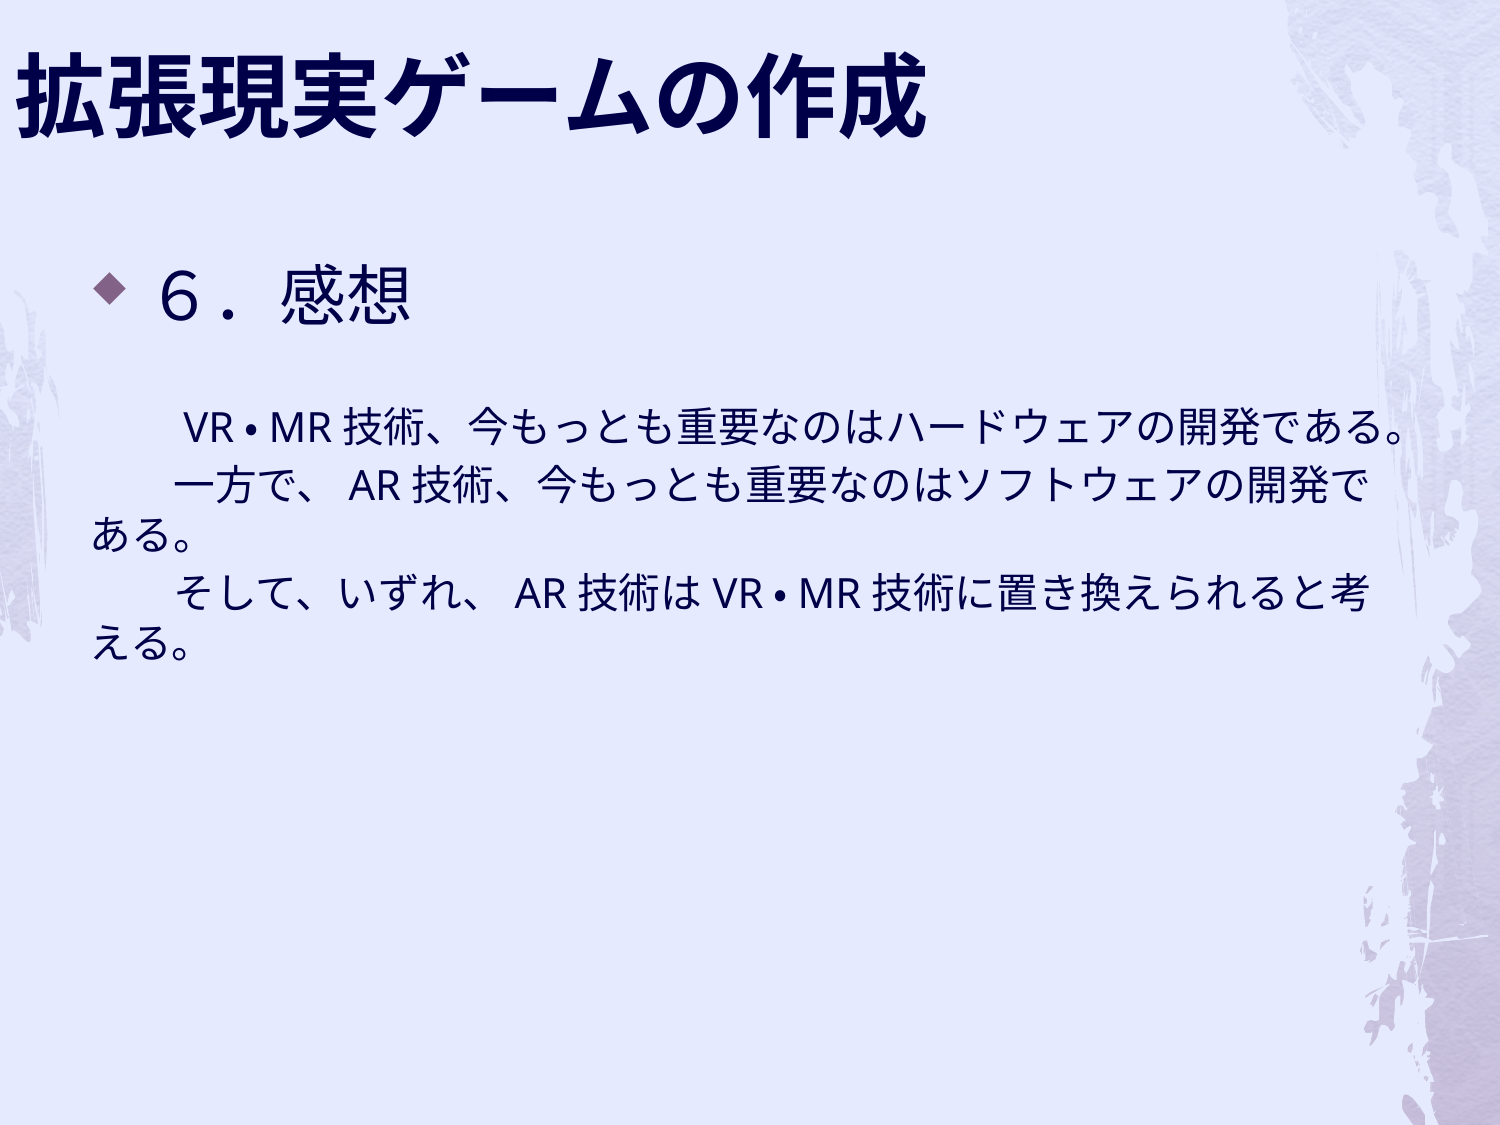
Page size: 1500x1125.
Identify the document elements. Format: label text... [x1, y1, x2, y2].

text_box 拡張現実ゲームの作成 [0, 0, 1467, 188]
list ６．感想 VR・MR技術、今もっとも重要なのはハードウェアの開発である。 一方で、AR技術、今もっとも重要なのはソフトウェアの開発である。 そして、いずれ、AR技術はVR・MR技術に置き換えられると考える。 [75, 246, 1425, 989]
